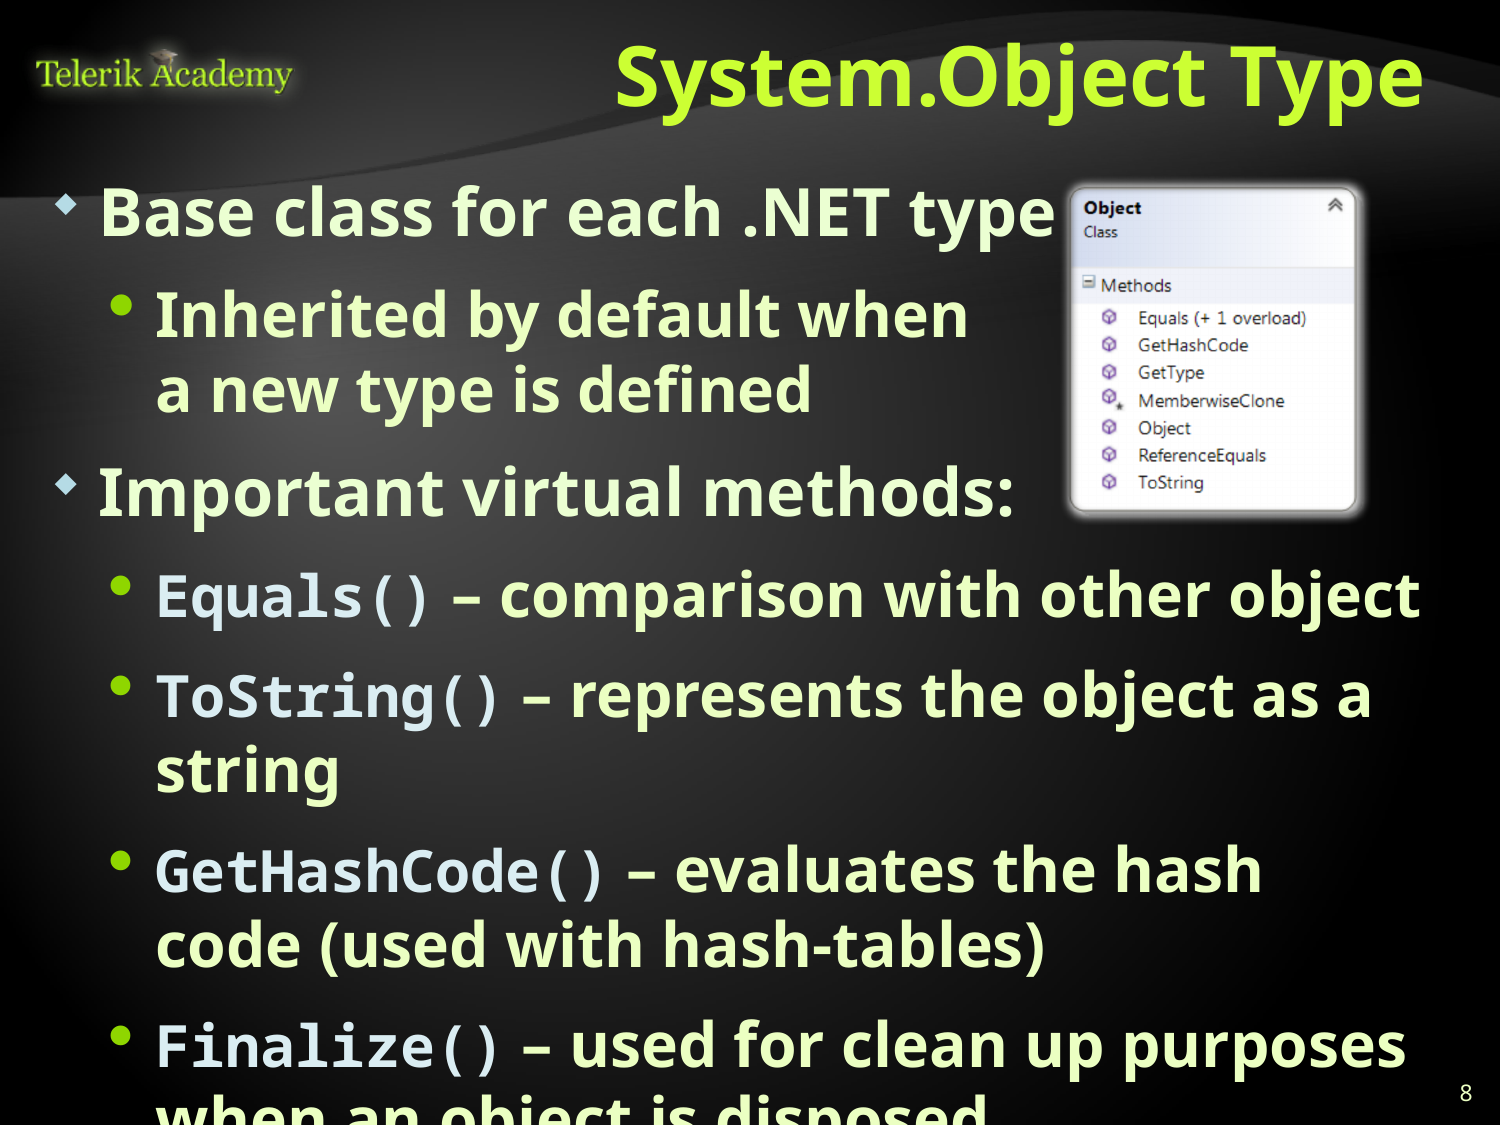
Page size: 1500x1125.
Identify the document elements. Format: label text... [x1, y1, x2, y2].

list Base class for each .NET type Inherited by default when a new type is defined Important virtual methods: Equals() – comparison with other object ToString() – represents the object as a string GetHashCode() – evaluates the hash code (used with hash-tables) Finalize() – used for clean up purposes when an object is disposed [37, 162, 1463, 1100]
slide_number 8 [1412, 1074, 1488, 1113]
picture [0, 0, 1500, 1125]
title System.Object Type [300, 12, 1463, 150]
